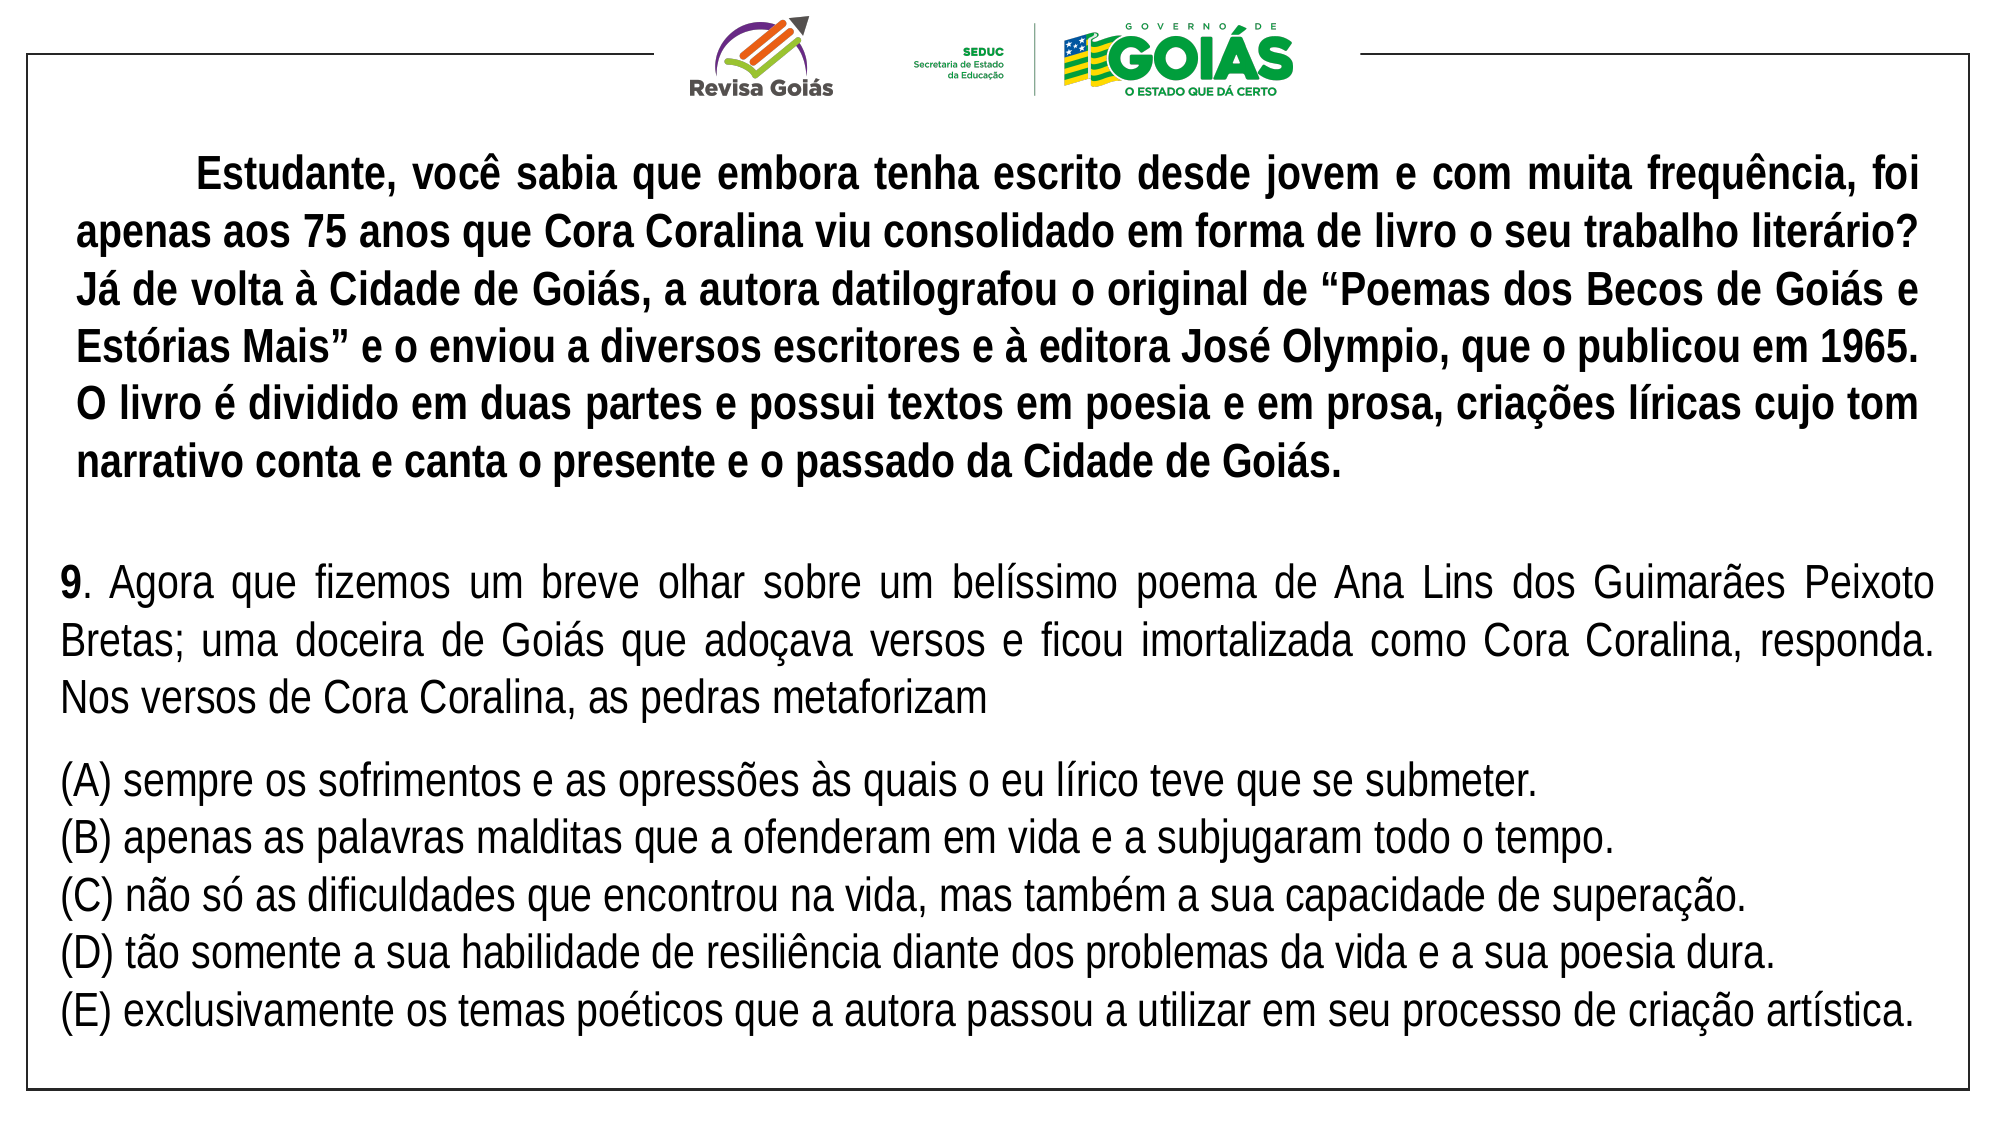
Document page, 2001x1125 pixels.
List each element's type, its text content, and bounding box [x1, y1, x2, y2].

picture [914, 23, 1293, 96]
text_box Estudante, você sabia que embora tenha escrito desde jovem e com muita frequência, foi apenas aos 75 anos que Cora Coralina viu consolidado em forma de livro o seu trabalho literário? Já de volta à Cidade de Goiás, a autora datilografou o original de “Poemas dos Becos de Goiás e Estórias Mais” e o enviou a diversos escritores e à editora José Olympio, que o publicou em 1965. O livro é dividido em duas partes e possui textos em poesia e em prosa, criações líricas cujo tom narrativo conta e canta o presente e o passado da Cidade de Goiás. [61, 134, 1939, 495]
text_box 9. Agora que fizemos um breve olhar sobre um belíssimo poema de Ana Lins dos Guimarães Peixoto Bretas; uma doceira de Goiás que adoçava versos e ficou imortalizada como Cora Coralina, responda. Nos versos de Cora Coralina, as pedras metaforizam (A) sempre os sofrimentos e as opressões às quais o eu lírico teve que se submeter. (B) apenas as palavras malditas que a ofenderam em vida e a subjugaram todo o tempo. (C) não só as dificuldades que encontrou na vida, mas também a sua capacidade de superação. (D) tão somente a sua habilidade de resiliência diante dos problemas da vida e a sua poesia dura. (E) exclusivamente os temas poéticos que a autora passou a utilizar em seu processo de criação artística. [45, 543, 1955, 1043]
picture [690, 16, 833, 96]
